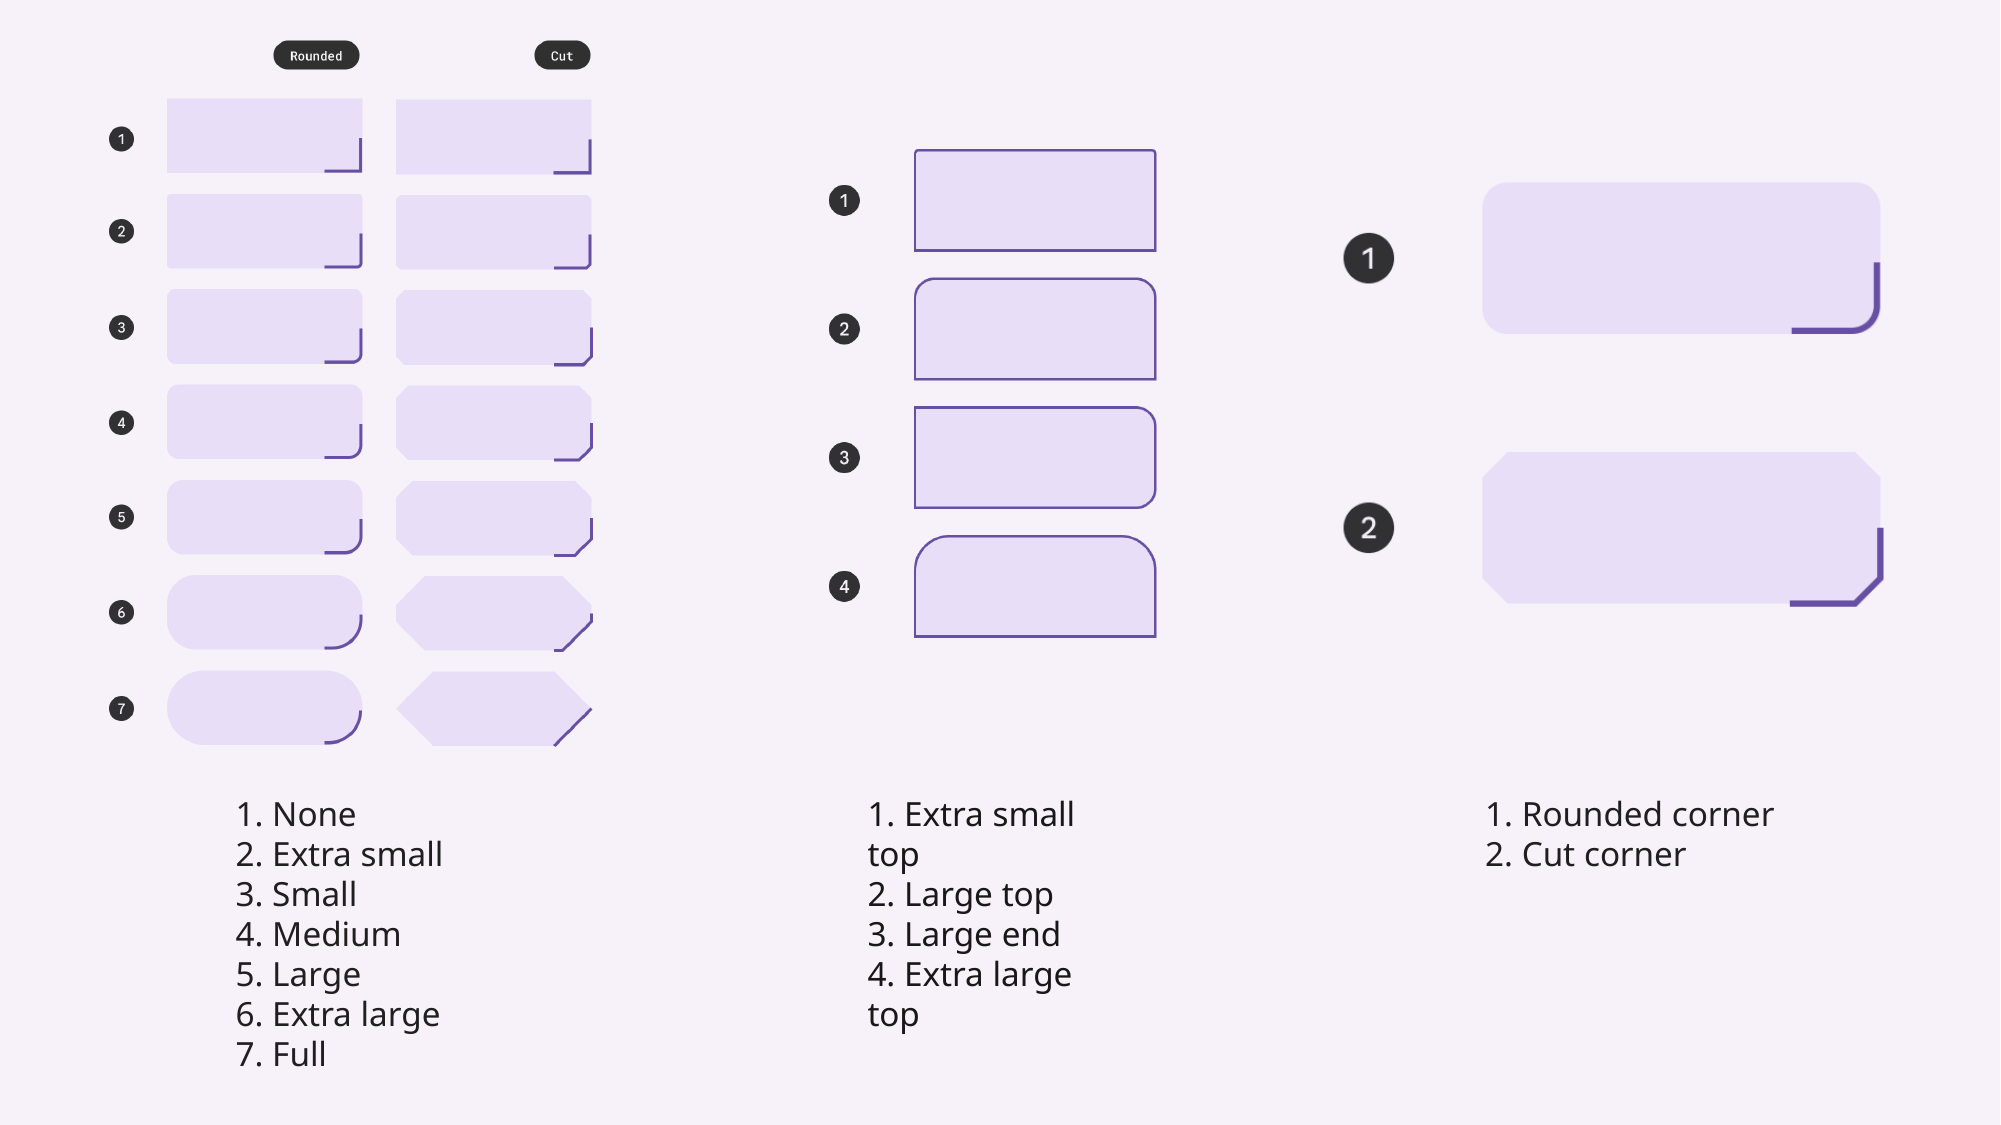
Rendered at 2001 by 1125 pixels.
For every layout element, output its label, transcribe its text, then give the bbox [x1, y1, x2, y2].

text_box 1. Rounded corner 2. Cut corner [1470, 786, 1790, 881]
text_box 1. Extra small top 2. Large top 3. Large end 4. Extra large top [852, 786, 1148, 1041]
picture [763, 56, 1237, 730]
text_box 1. None 2. Extra small 3. Small 4. Medium 5. Large 6. Extra large 7. Full [220, 787, 479, 1081]
picture [1300, 56, 1960, 730]
picture [0, 0, 700, 787]
